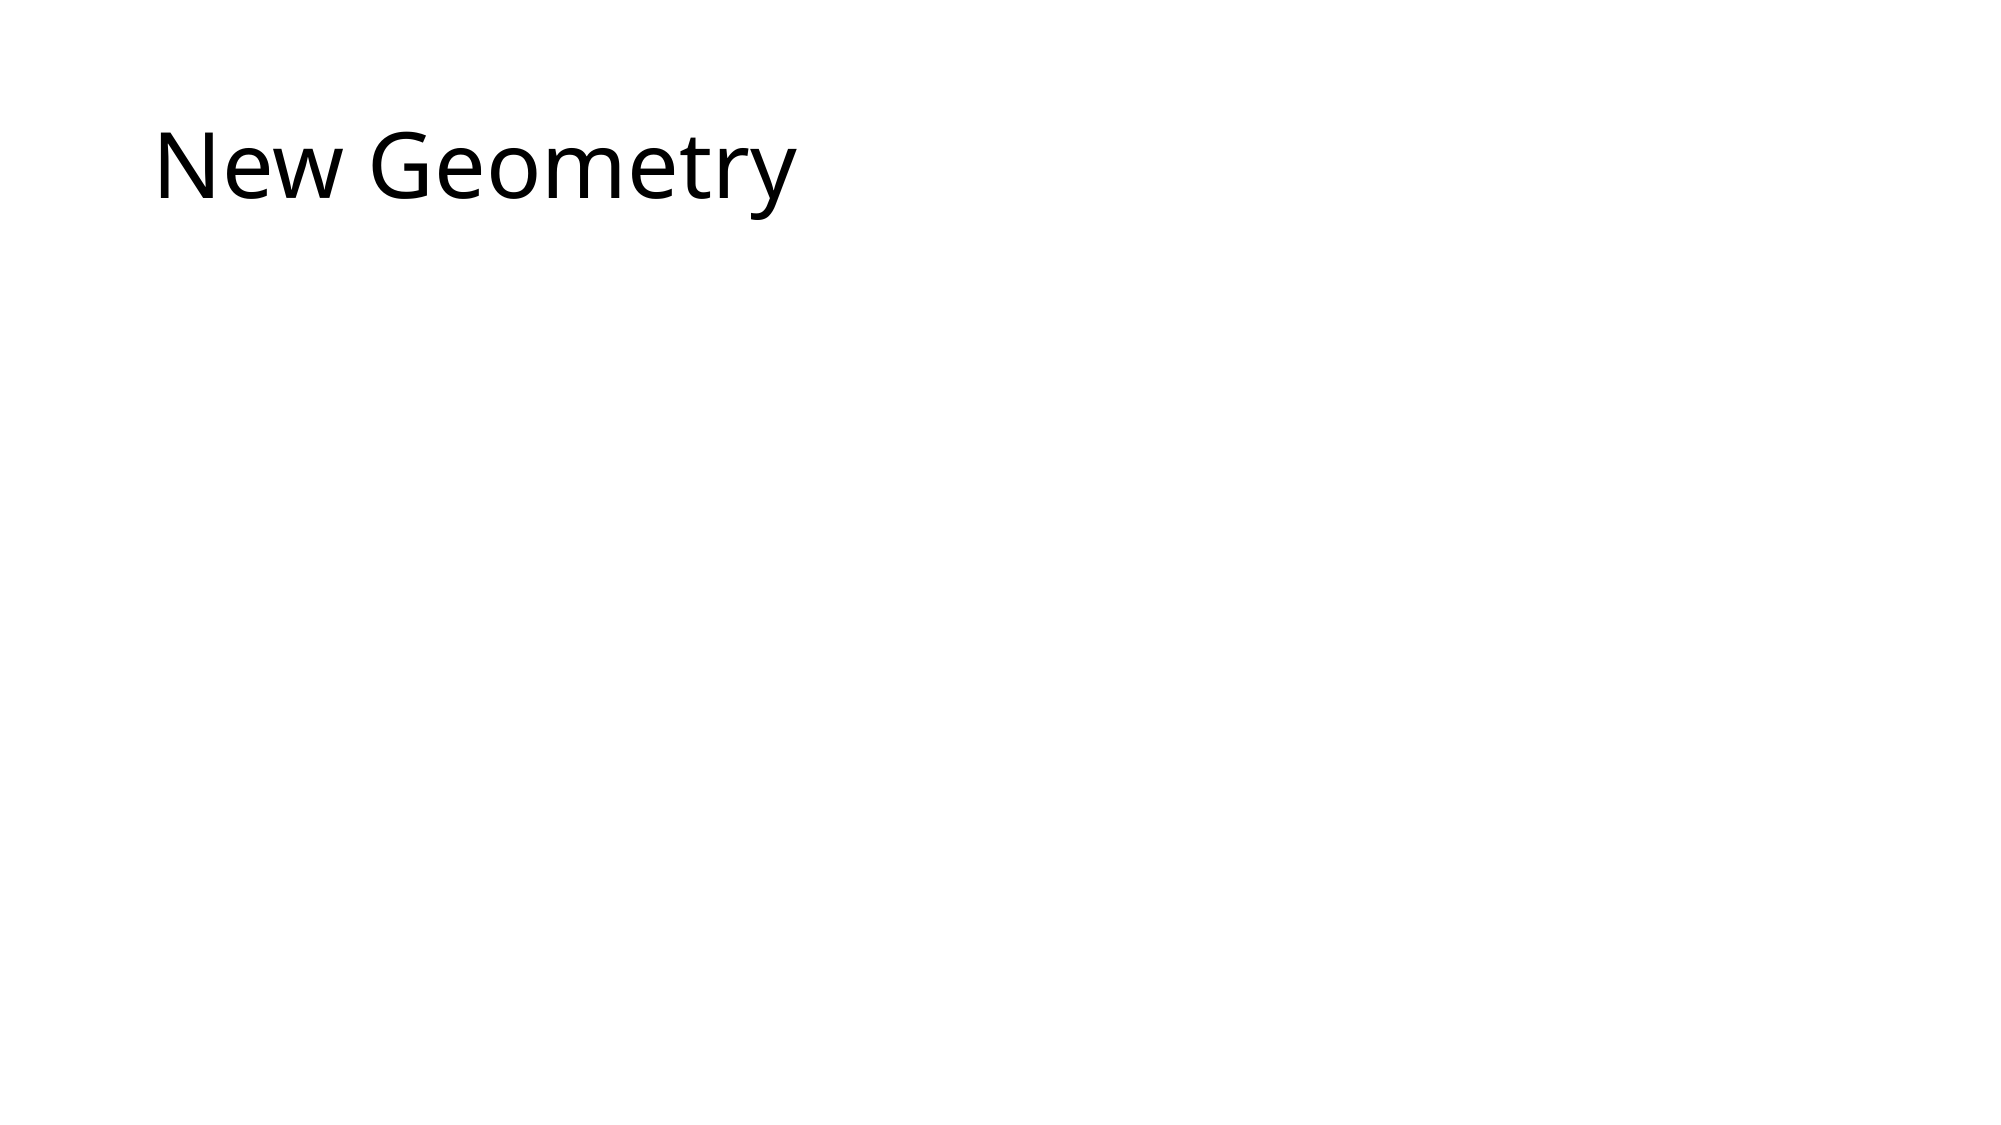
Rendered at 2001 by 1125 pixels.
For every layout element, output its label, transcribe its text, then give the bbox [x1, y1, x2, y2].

title New Geometry [137, 59, 1863, 278]
